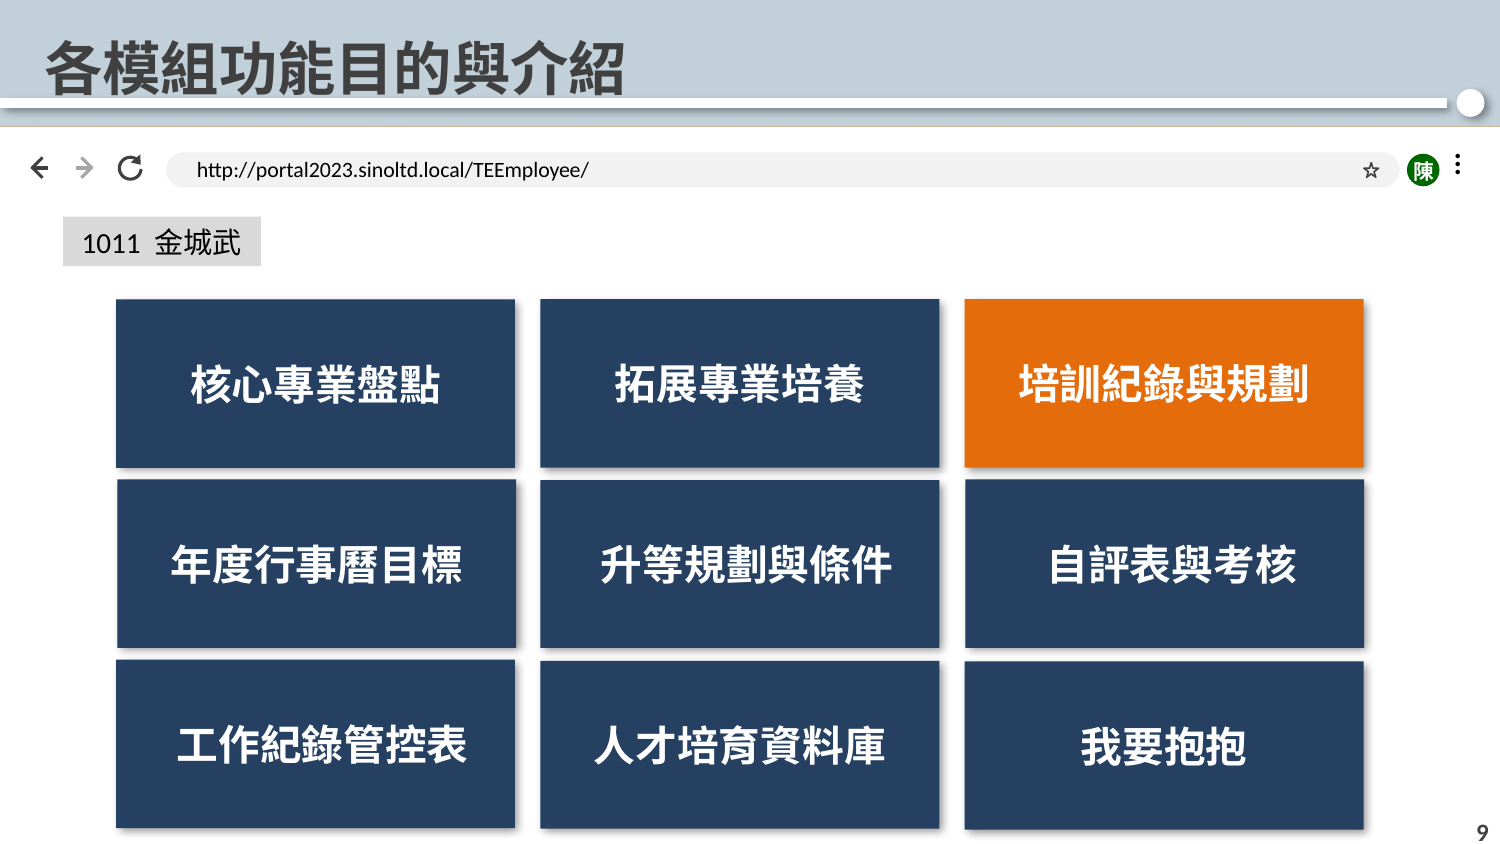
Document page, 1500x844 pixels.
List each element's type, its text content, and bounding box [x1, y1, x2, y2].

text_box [75, 157, 93, 179]
text_box 陳 [1398, 151, 1449, 191]
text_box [115, 659, 516, 829]
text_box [964, 661, 1364, 830]
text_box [117, 479, 517, 649]
title 各模組功能目的與介紹 [29, 0, 1500, 138]
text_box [540, 479, 940, 649]
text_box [115, 299, 516, 469]
text_box . . . [1438, 150, 1478, 190]
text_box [965, 479, 1365, 649]
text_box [31, 157, 49, 179]
text_box [163, 150, 1398, 190]
text_box http://portal2023.sinoltd.local/TEEmployee/ [182, 147, 605, 189]
text_box [61, 215, 263, 268]
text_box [540, 298, 940, 468]
text_box 1011 金城武 [66, 216, 257, 267]
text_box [964, 298, 1364, 468]
text_box [118, 154, 142, 180]
text_box [1361, 160, 1381, 180]
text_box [540, 660, 940, 829]
